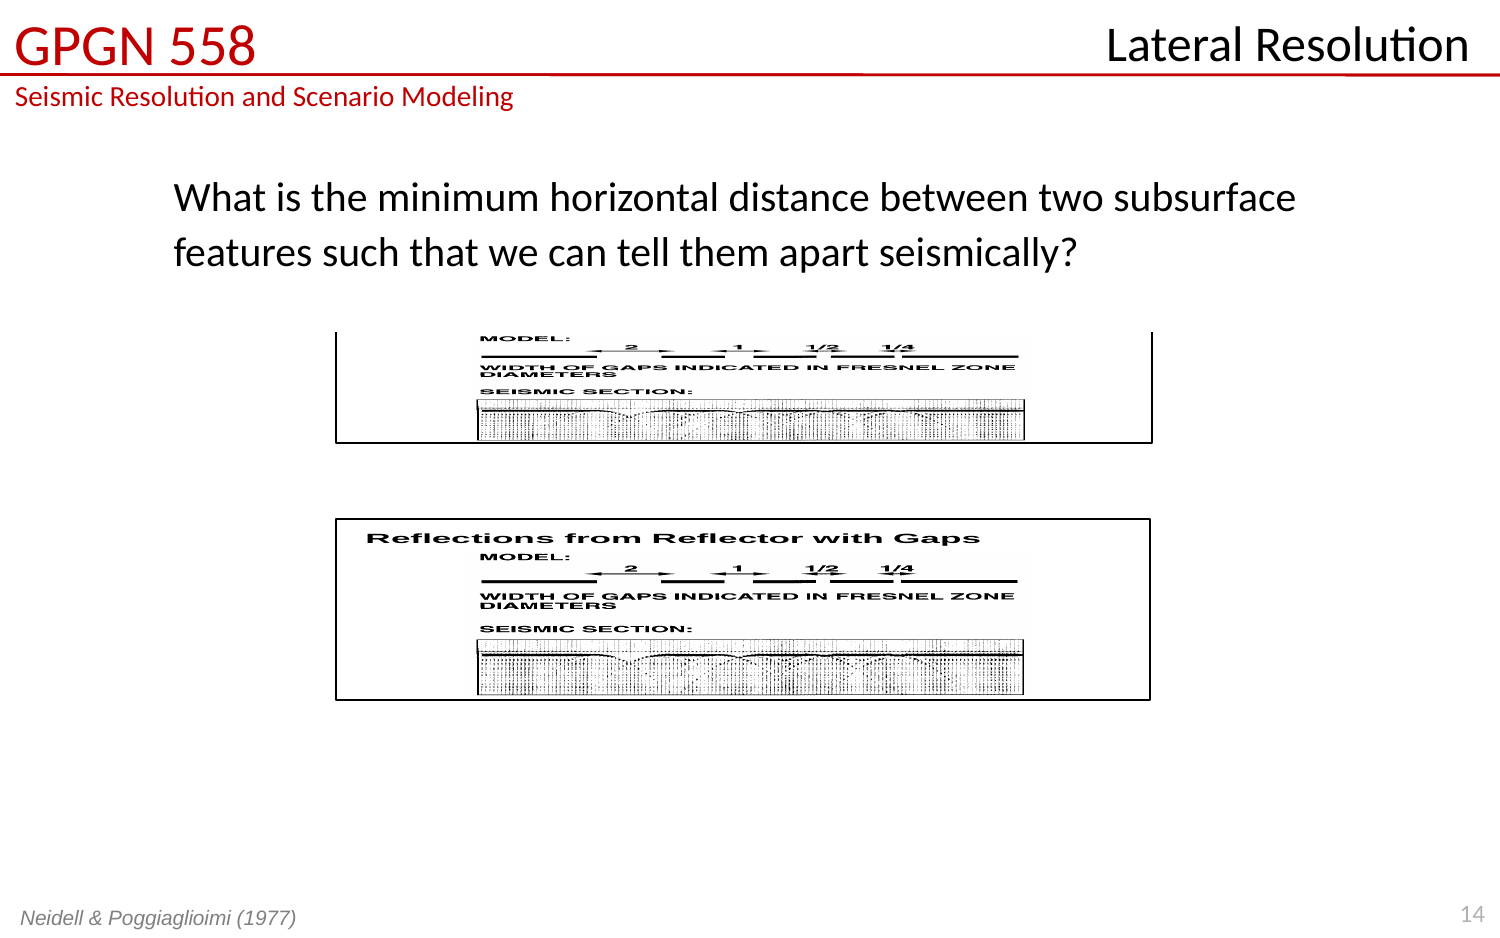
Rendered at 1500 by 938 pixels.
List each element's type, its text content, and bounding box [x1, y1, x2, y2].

text_box What is the minimum horizontal distance between two subsurface features such that we can tell them apart seismically? [158, 157, 1347, 283]
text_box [262, 331, 1226, 518]
text_box Neidell & Poggiaglioimi (1977) [5, 897, 312, 937]
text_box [262, 518, 1226, 877]
title Lateral Resolution [612, 3, 1500, 80]
slide_number 14 [1149, 887, 1500, 938]
